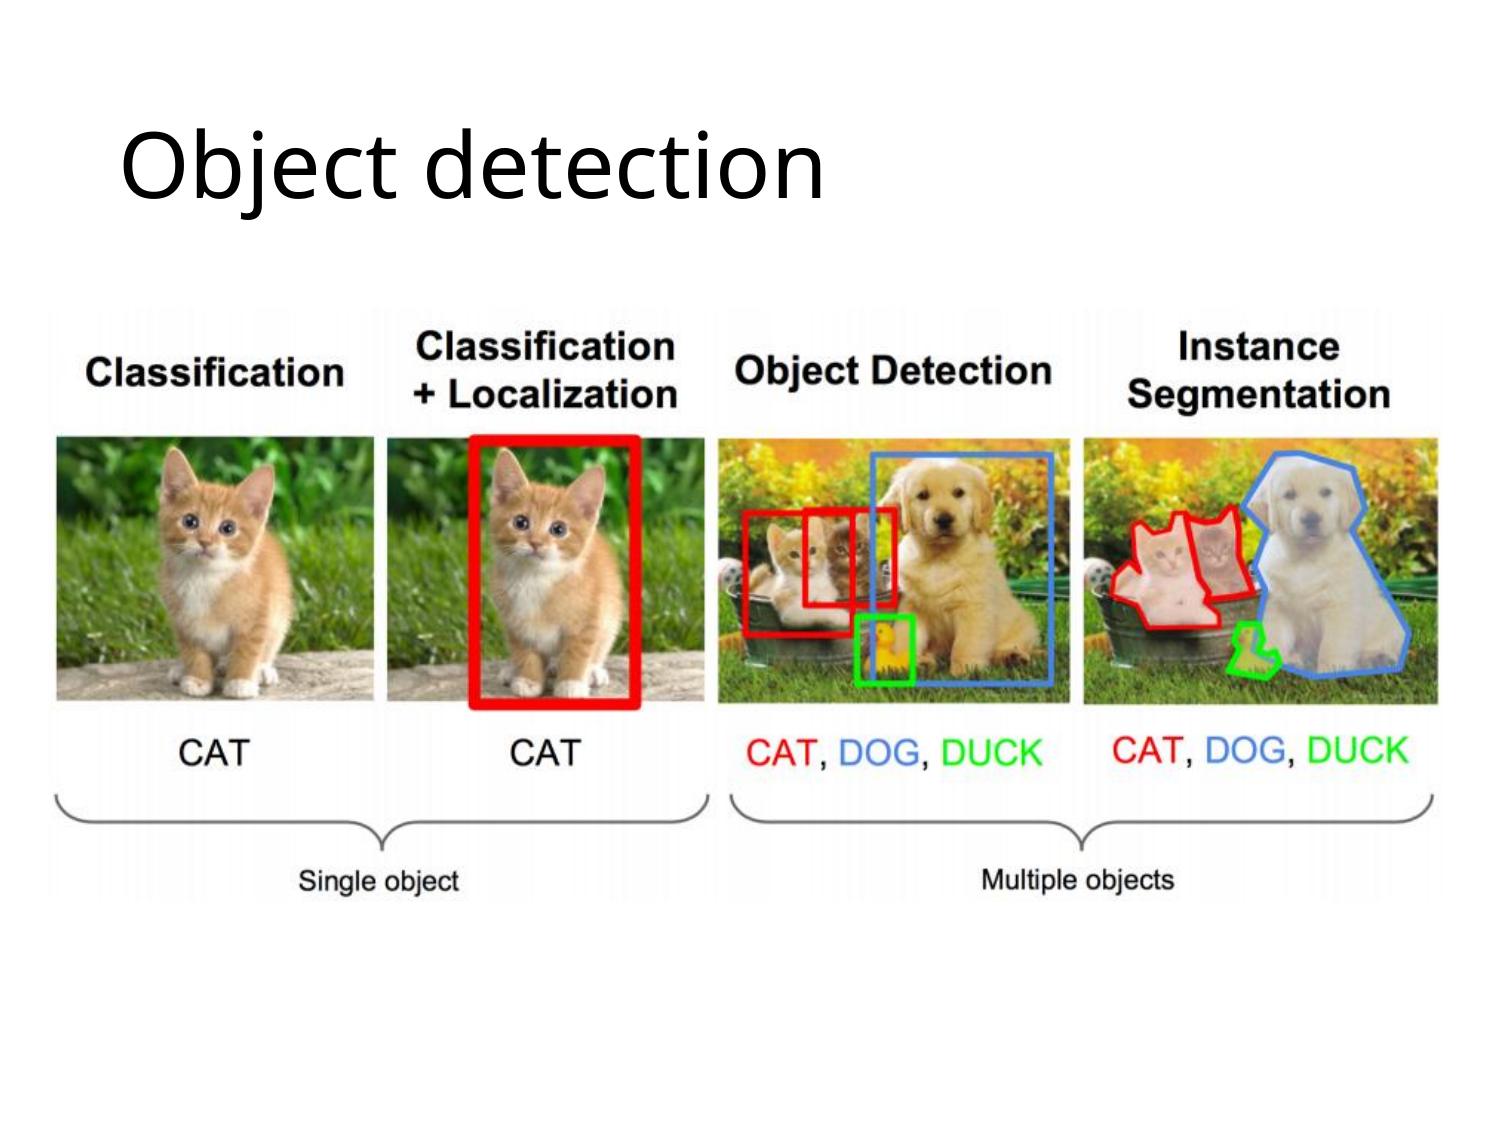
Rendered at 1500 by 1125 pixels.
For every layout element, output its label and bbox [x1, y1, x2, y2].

title [103, 59, 1397, 277]
list [48, 277, 1443, 912]
